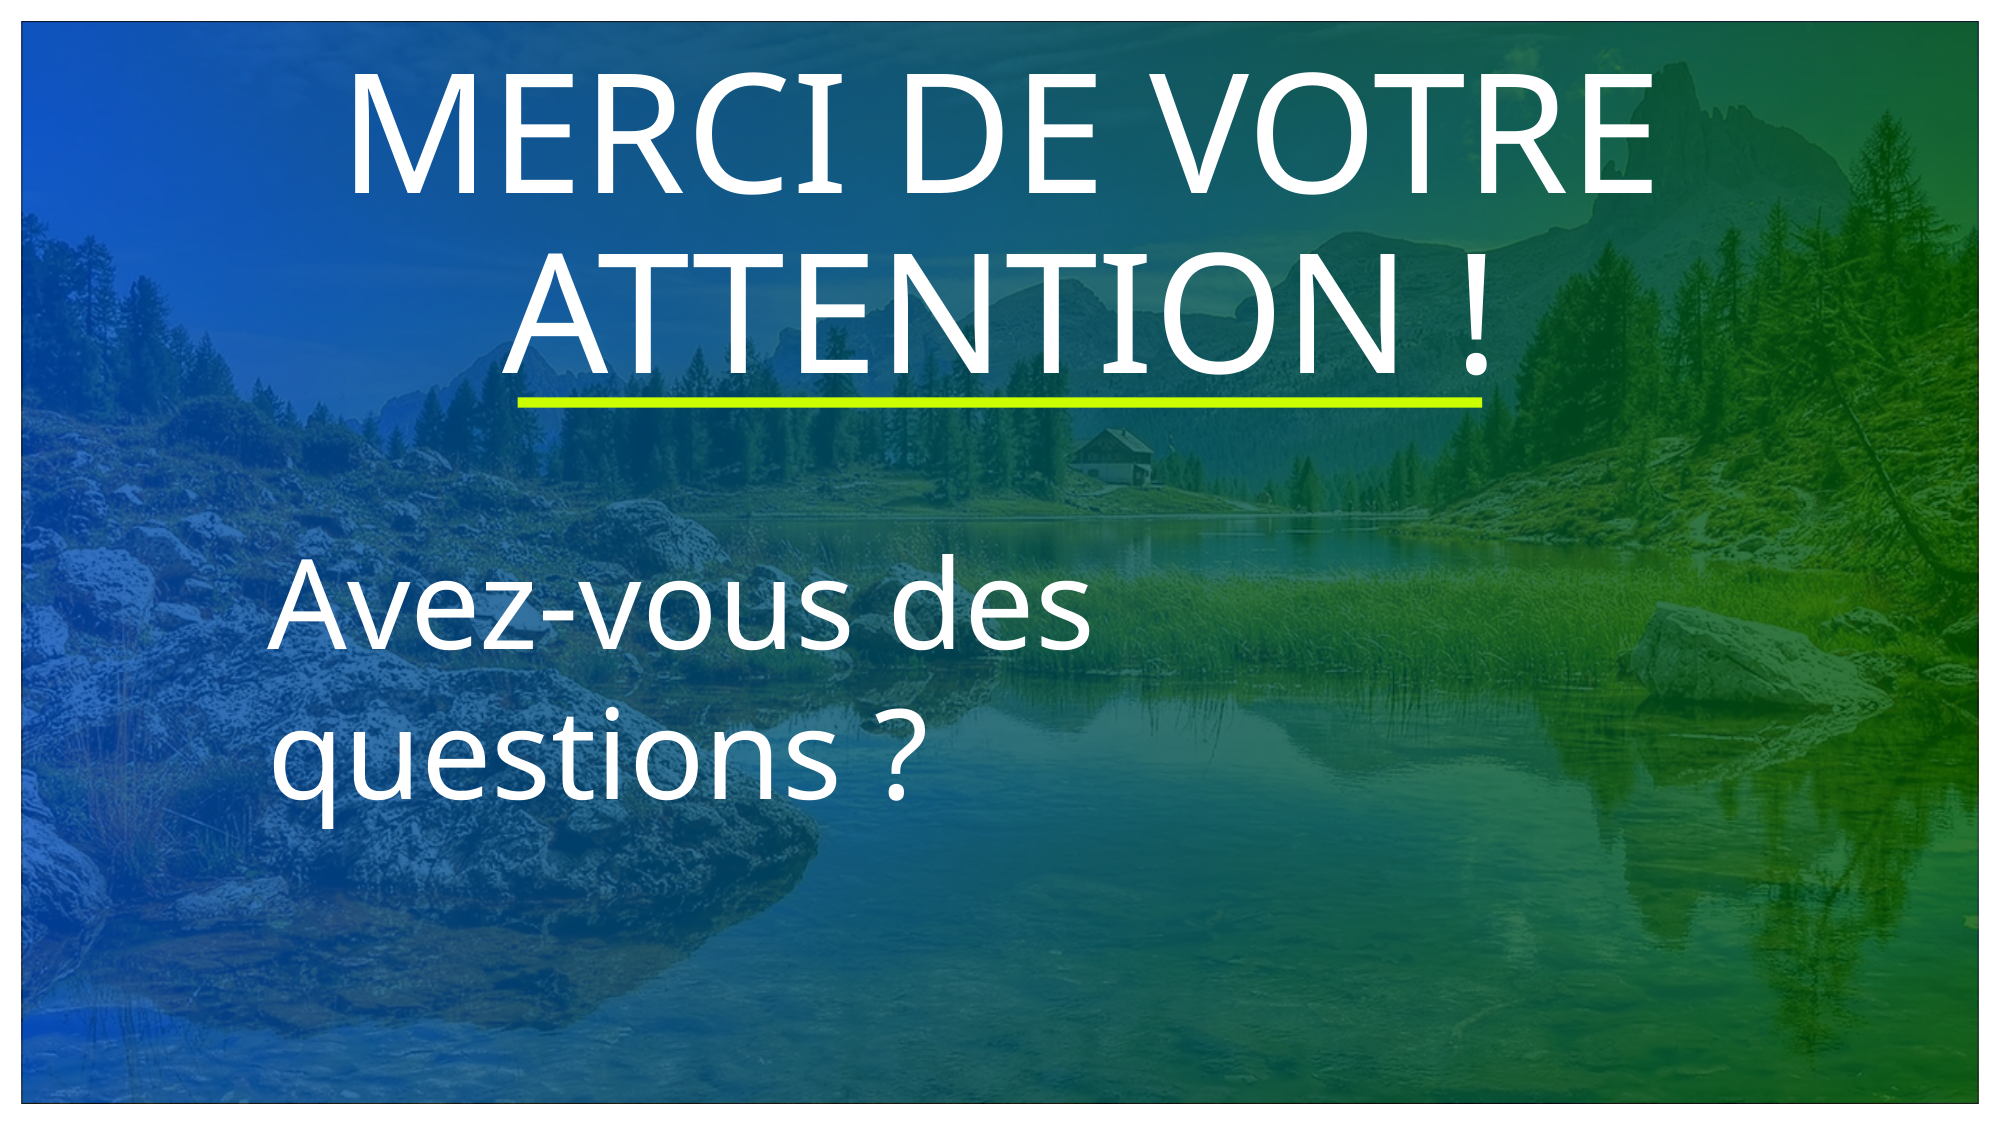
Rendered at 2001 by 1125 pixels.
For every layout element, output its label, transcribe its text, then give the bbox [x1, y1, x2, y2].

picture [21, 21, 1979, 1104]
title MERCI DE VOTRE ATTENTION ! [172, 46, 1830, 412]
text_box Avez-vous des questions ? [252, 517, 1778, 833]
